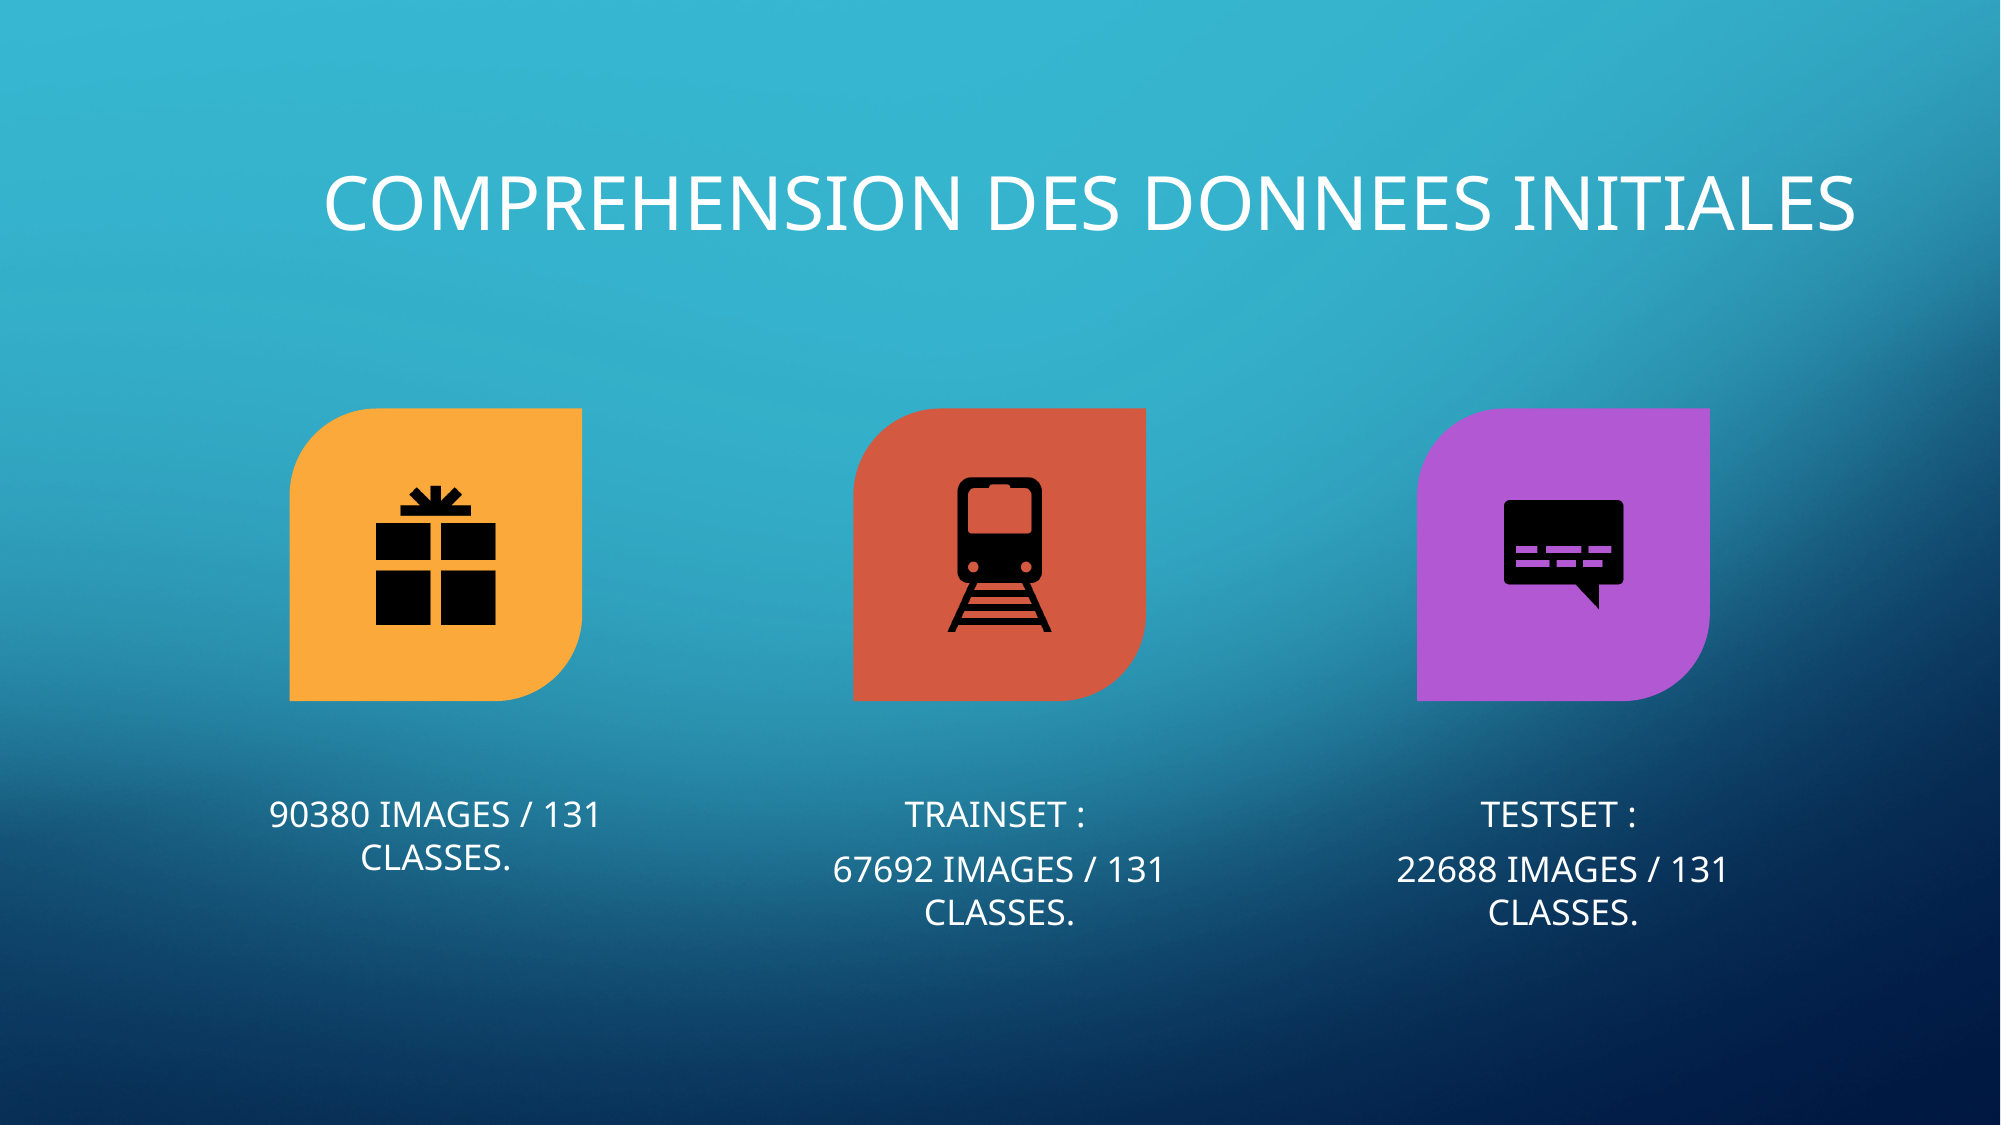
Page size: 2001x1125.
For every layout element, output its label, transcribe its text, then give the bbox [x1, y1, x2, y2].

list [186, 368, 1813, 951]
text_box [0, 0, 2000, 1125]
title COMPREHENSION DES DONNEES INITIALES [307, 85, 1933, 328]
